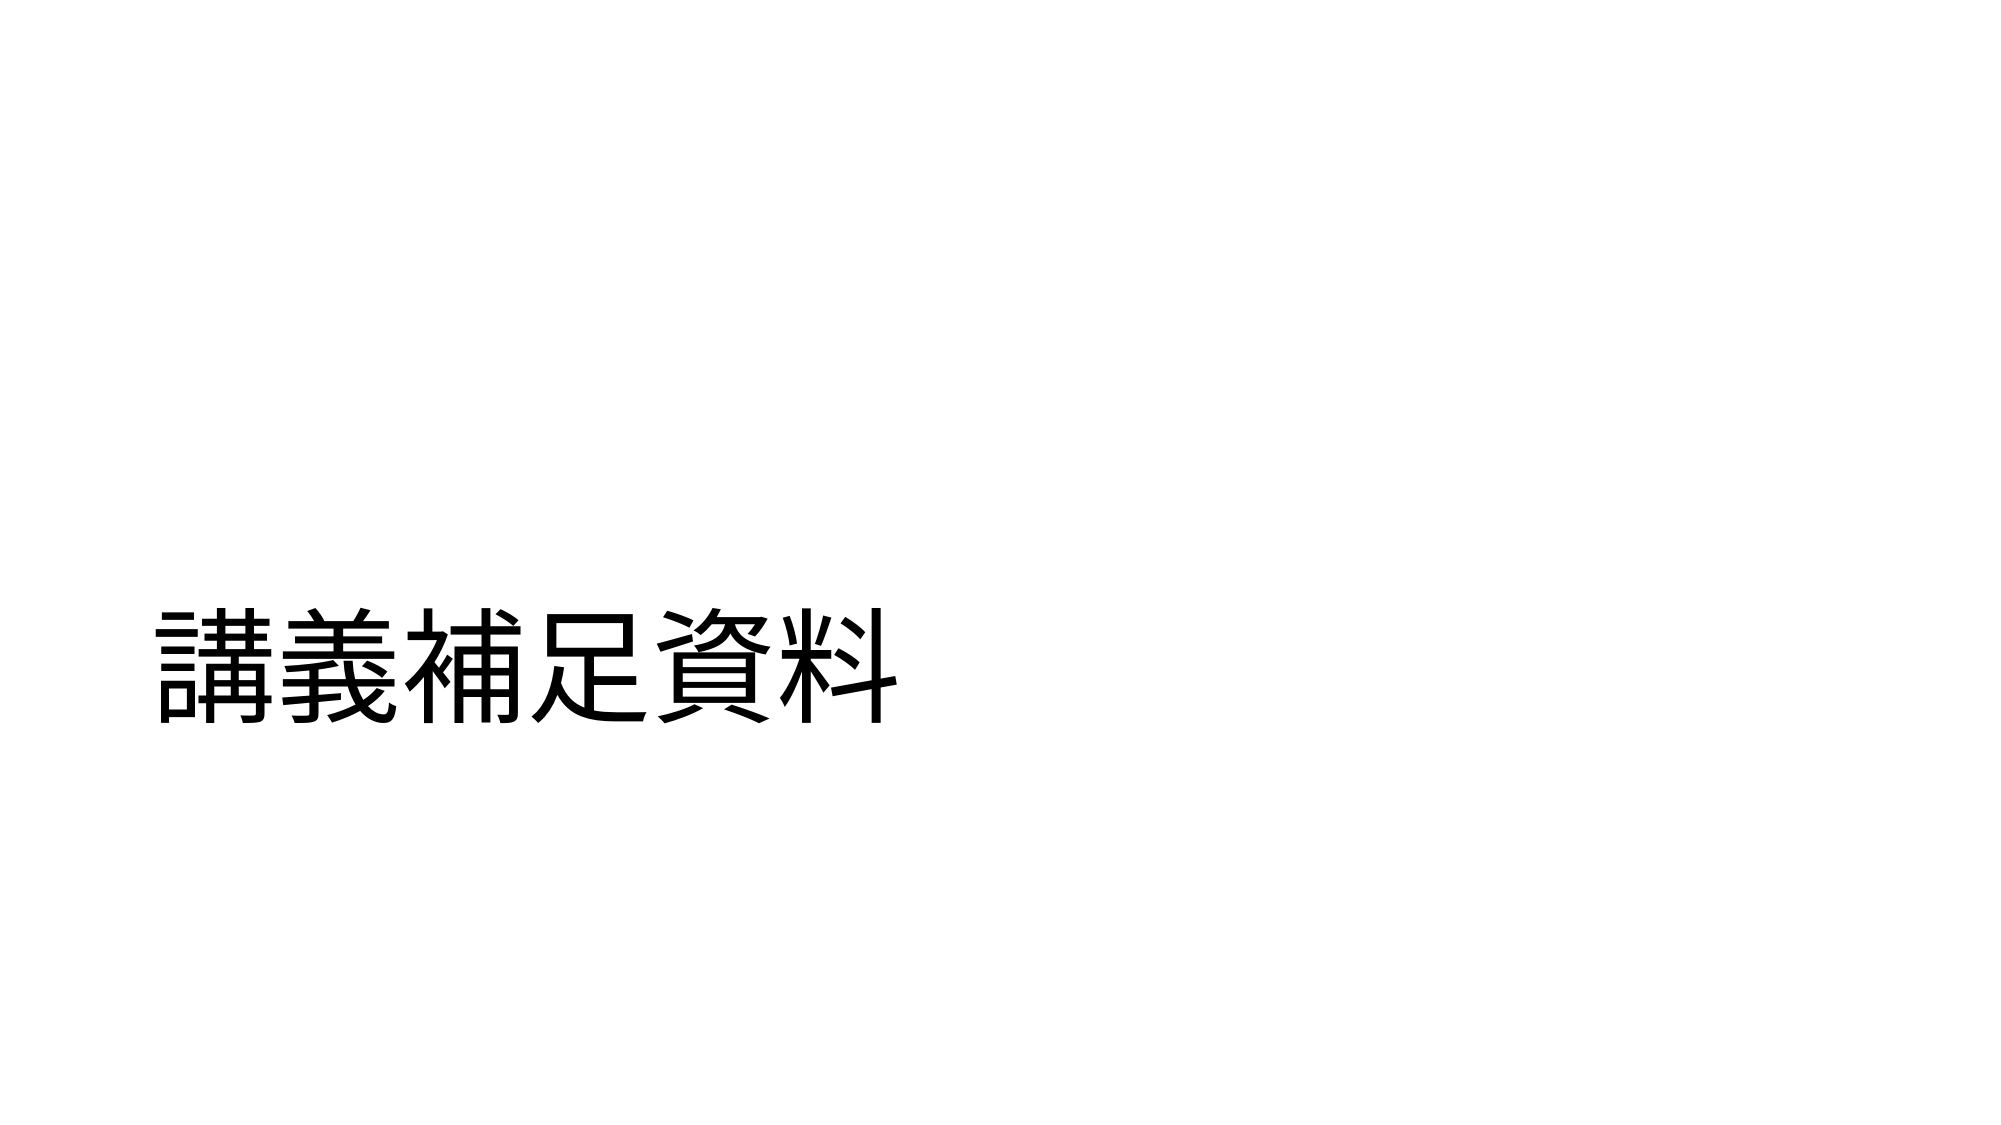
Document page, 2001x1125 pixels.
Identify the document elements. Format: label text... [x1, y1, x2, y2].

title 講義補足資料 [136, 280, 1862, 749]
